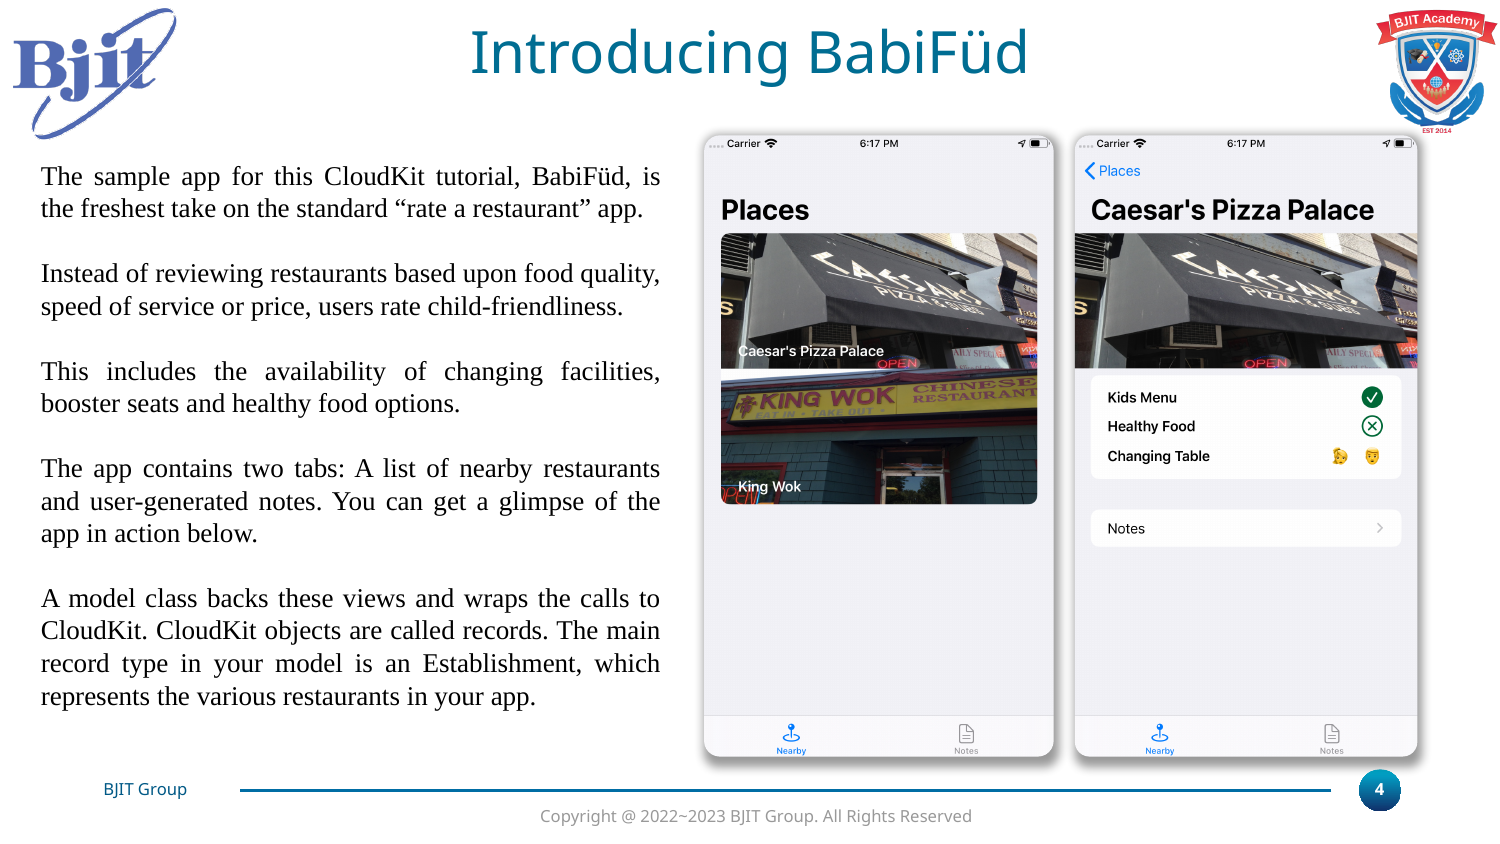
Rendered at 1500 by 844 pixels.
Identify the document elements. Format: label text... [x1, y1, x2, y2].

text_box Introducing BabiFüd [455, 7, 1045, 93]
picture [13, 7, 177, 140]
picture [1373, 7, 1500, 136]
text_box The sample app for this CloudKit tutorial, BabiFüd, is the freshest take on the standard “rate a restaurant” app. Instead of reviewing restaurants based upon food quality, speed of service or price, users rate child-friendliness. This includes the availability of changing facilities, booster seats and healthy food options. The app contains two tabs: A list of nearby restaurants and user-generated notes. You can get a glimpse of the app in action below. A model class backs these views and wraps the calls to CloudKit. CloudKit objects are called records. The main record type in your model is an Establishment, which represents the various restaurants in your app. [26, 150, 676, 718]
picture [124, 783, 133, 795]
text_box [703, 135, 1418, 757]
